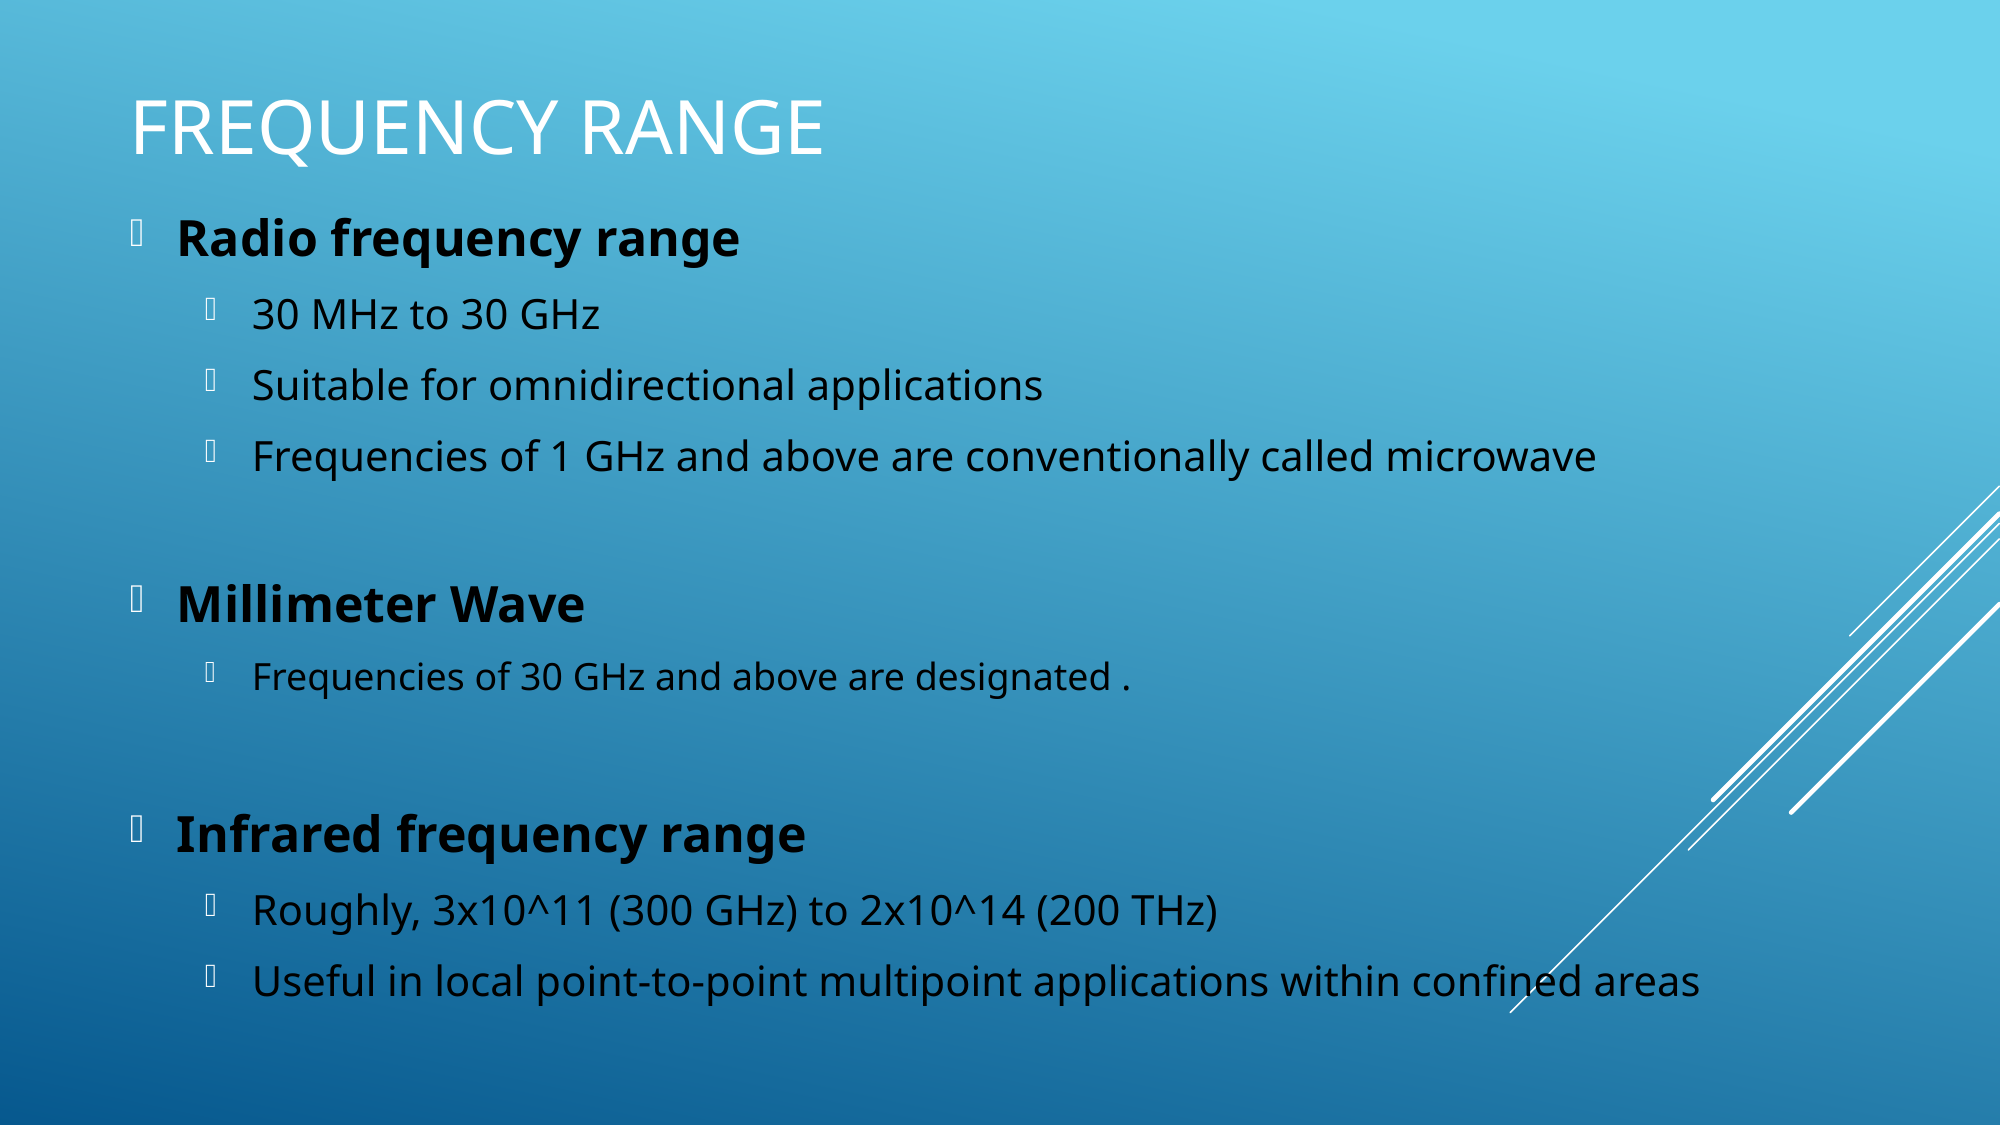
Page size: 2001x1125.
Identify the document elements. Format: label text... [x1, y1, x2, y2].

title Frequency Range [114, 61, 1886, 187]
list Radio frequency range 30 MHz to 30 GHz Suitable for omnidirectional applications Frequencies of 1 GHz and above are conventionally called microwave Millimeter Wave Frequencies of 30 GHz and above are designated . Infrared frequency range Roughly, 3x10^11 (300 GHz) to 2x10^14 (200 THz) Useful in local point-to-point multipoint applications within confined areas [114, 296, 1956, 1125]
